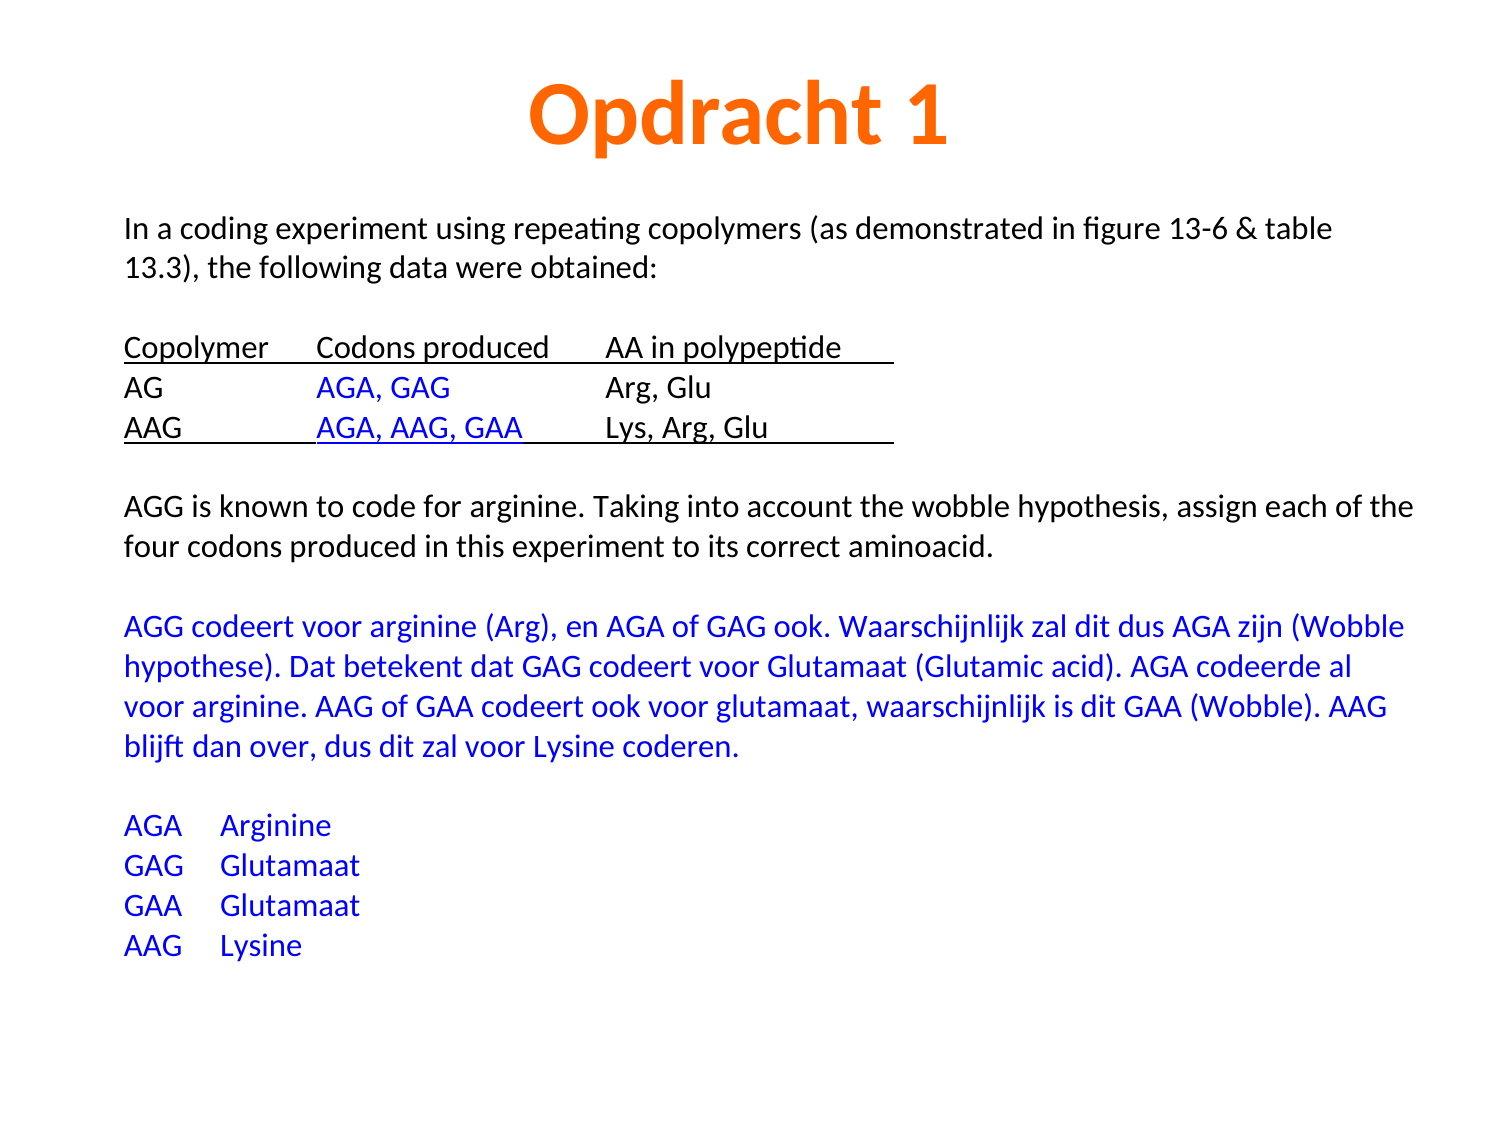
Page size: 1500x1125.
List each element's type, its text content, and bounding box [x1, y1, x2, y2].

picture [123, 207, 1414, 965]
text_box Opdracht 1 [74, 45, 1425, 233]
